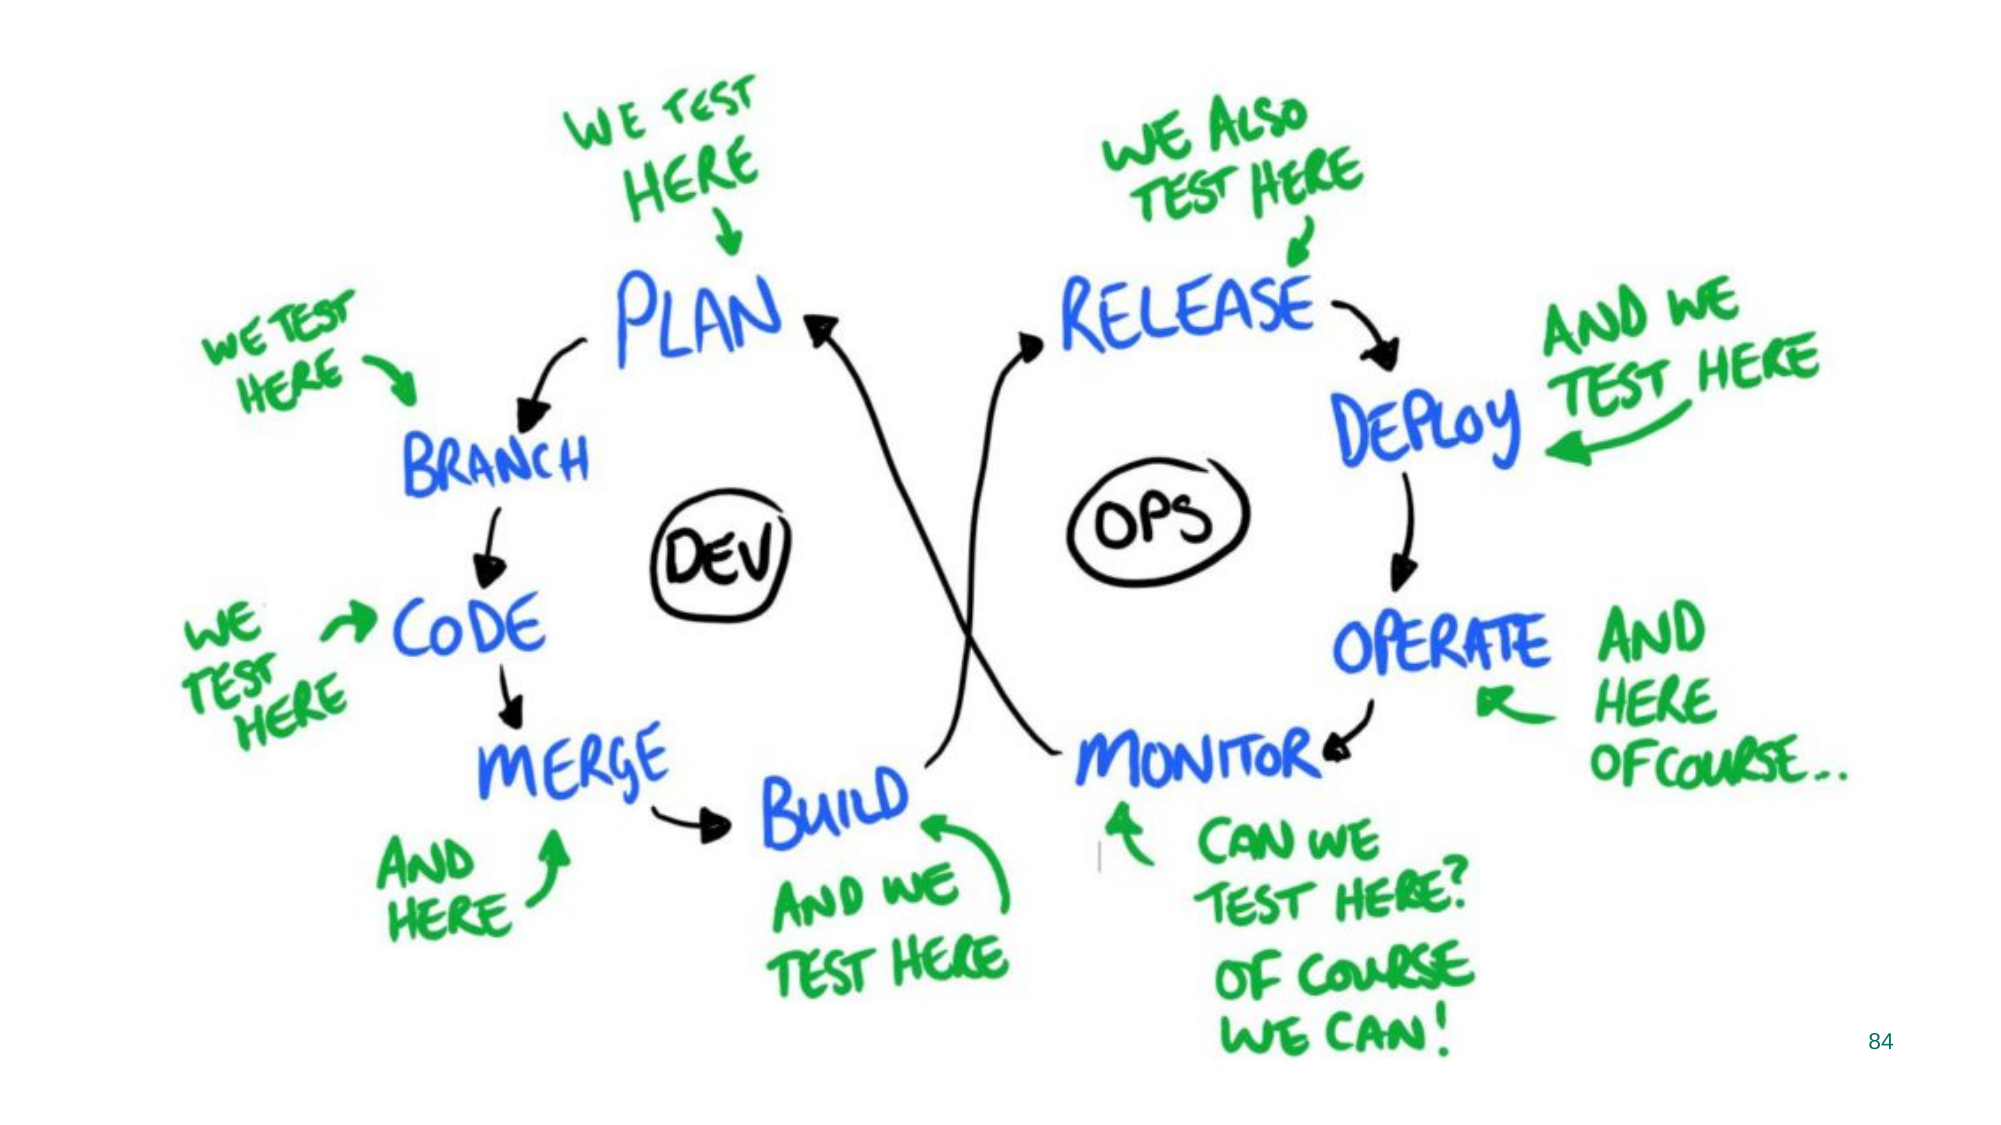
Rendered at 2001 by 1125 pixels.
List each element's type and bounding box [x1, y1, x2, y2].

picture [98, 13, 1904, 1114]
